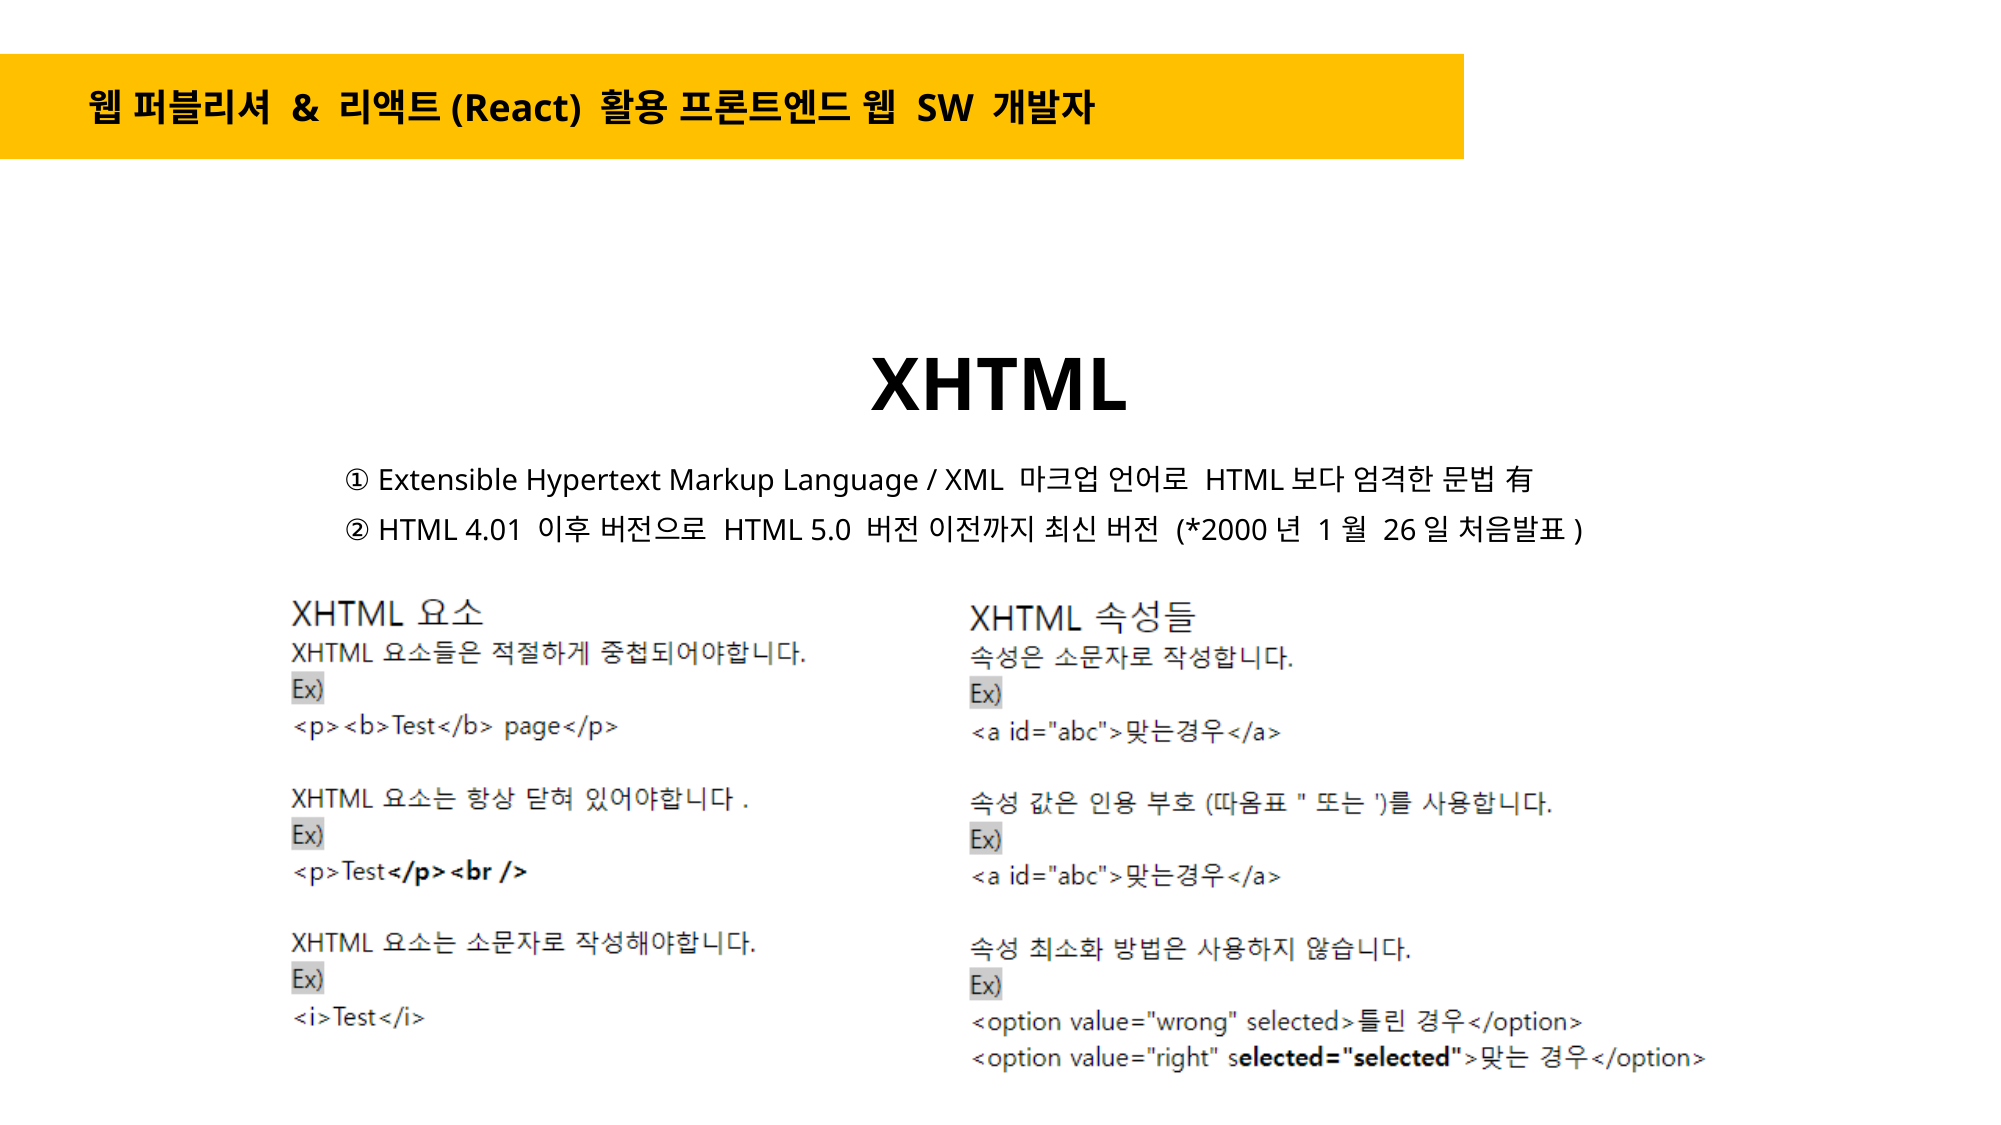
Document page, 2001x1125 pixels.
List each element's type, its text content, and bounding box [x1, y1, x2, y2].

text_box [276, 587, 1724, 1093]
text_box XHTML [428, 330, 1572, 433]
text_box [0, 53, 1464, 160]
text_box ② HTML 4.01 이후 버전으로 HTML 5.0 버전 이전까지 최신 버전 (*2000년 1월 26일 처음발표) [329, 504, 1831, 554]
text_box ① Extensible Hypertext Markup Language / XML 마크업 언어로 HTML보다 엄격한 문법 有 [329, 453, 1671, 504]
